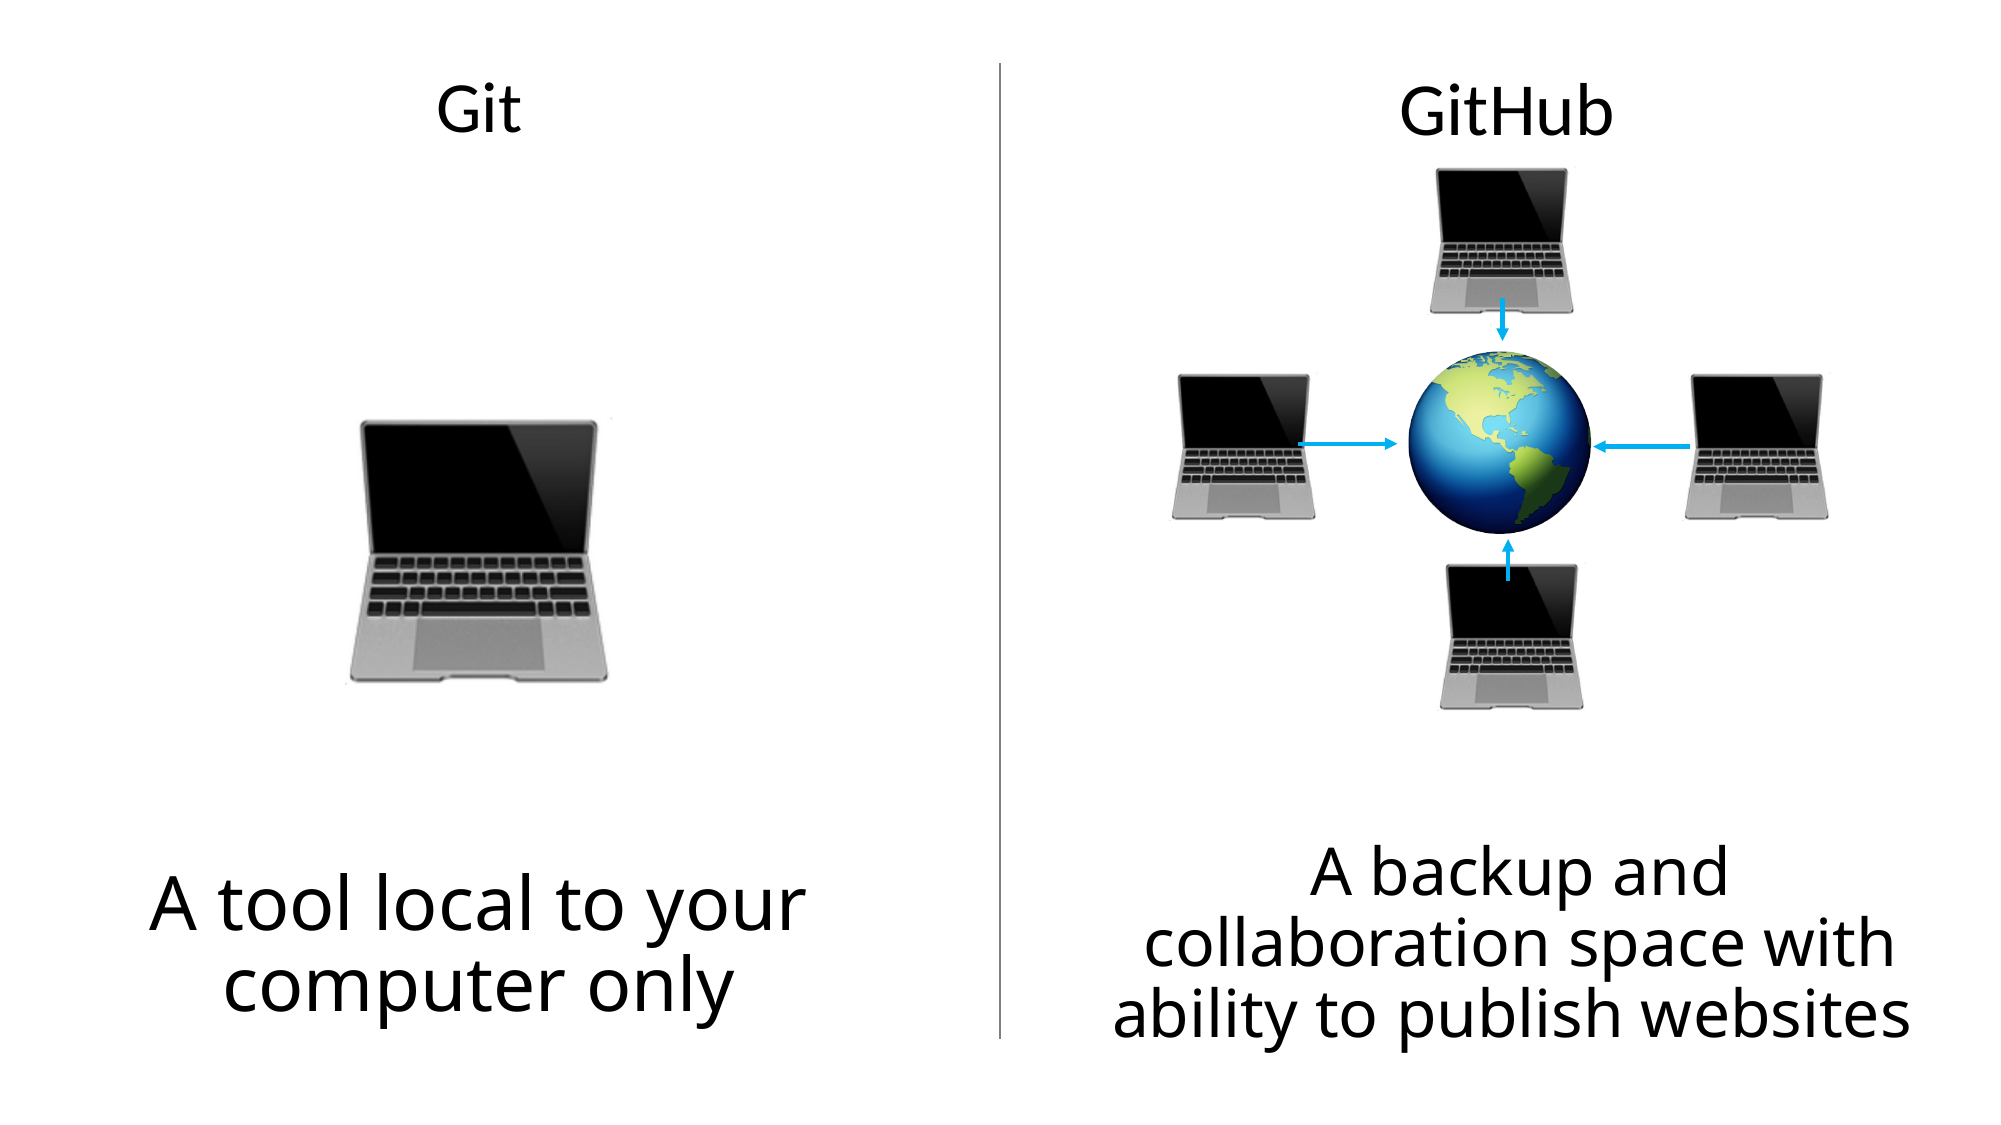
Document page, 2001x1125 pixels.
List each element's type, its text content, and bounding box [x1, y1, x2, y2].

text_box GitHub [1317, 63, 1697, 169]
picture [1427, 166, 1576, 315]
picture [1169, 372, 1318, 521]
picture [1437, 562, 1586, 711]
picture [1368, 349, 1631, 536]
text_box Git [395, 63, 563, 157]
list A tool local to your computer only [53, 756, 905, 1062]
text_box A backup and collaboration space with ability to publish websites [1095, 741, 1947, 1120]
picture [345, 417, 613, 685]
picture [1682, 372, 1831, 521]
